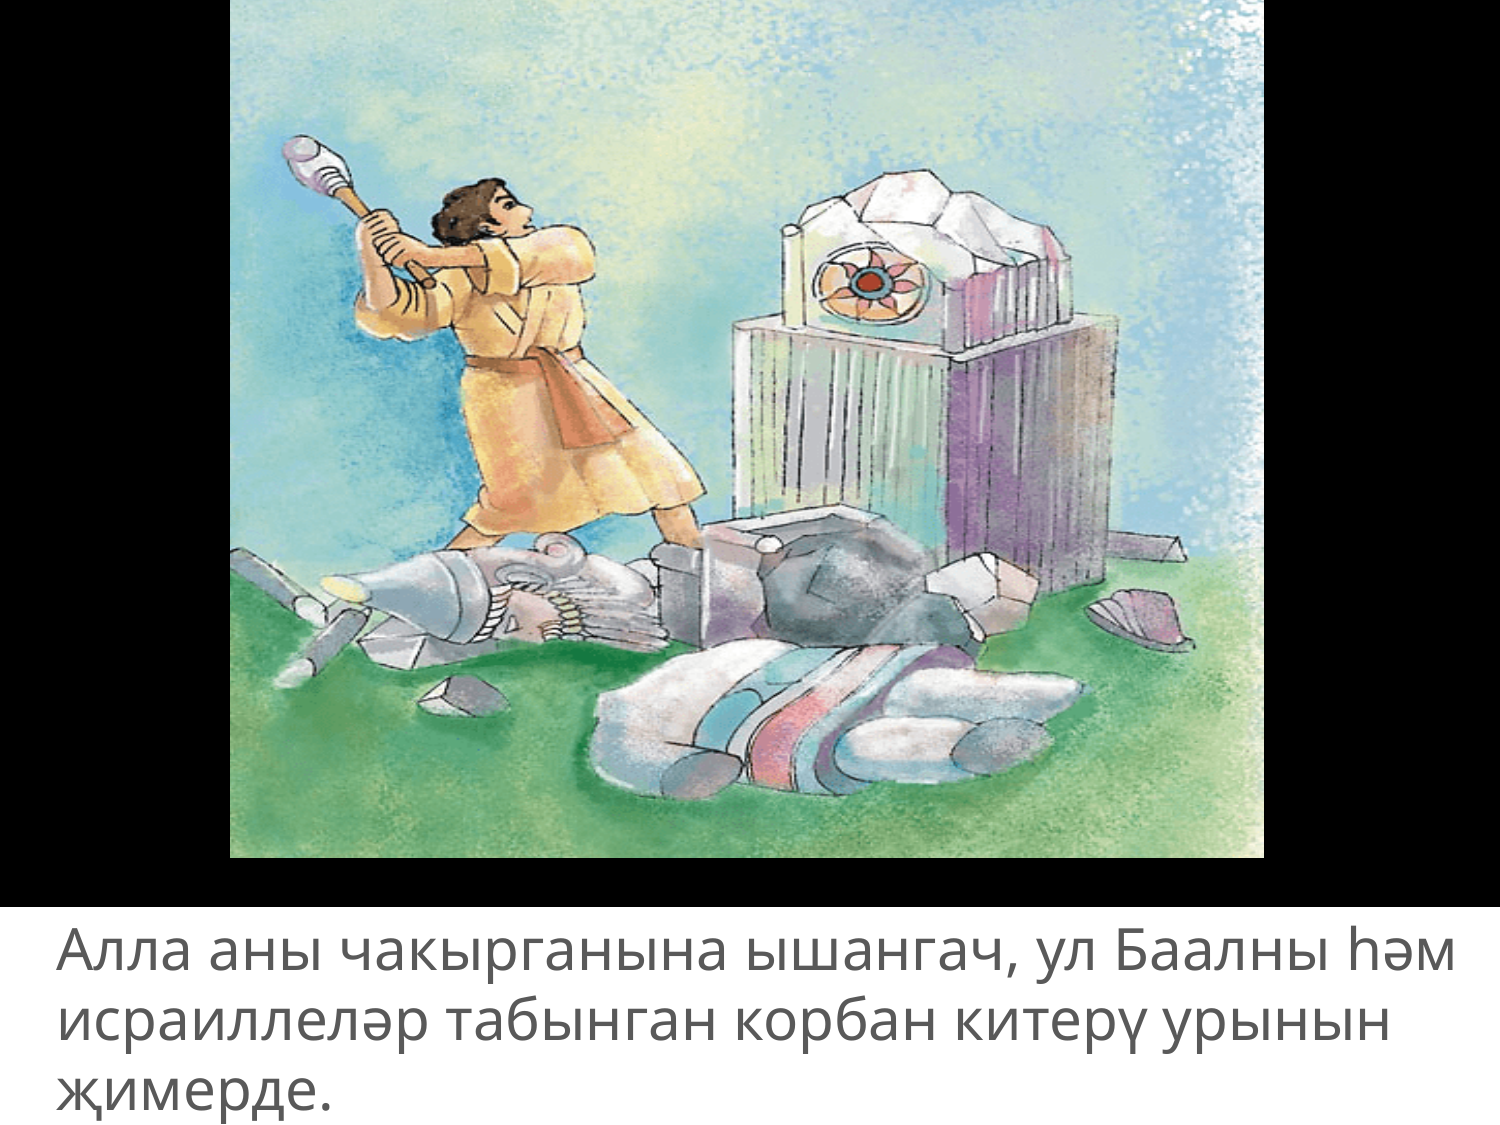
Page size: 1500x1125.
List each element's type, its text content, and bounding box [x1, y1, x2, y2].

text_box [0, 0, 1500, 907]
picture [230, 0, 1265, 858]
text_box Алла аны чакырганына ышангач, ул Баалны һәм исраиллеләр табынган корбан китерү урынын җимерде. [41, 905, 1500, 1125]
